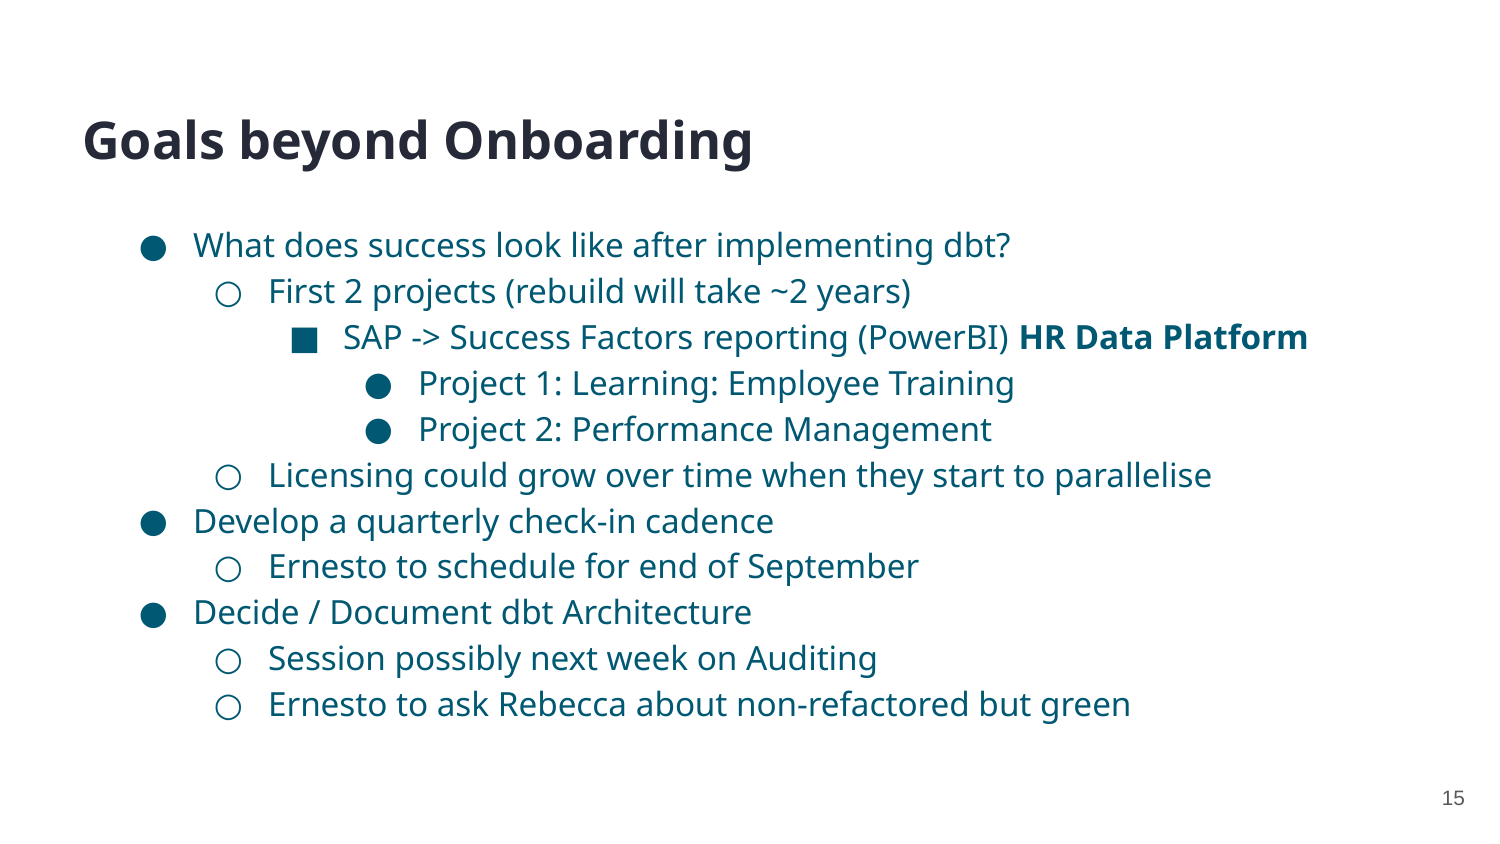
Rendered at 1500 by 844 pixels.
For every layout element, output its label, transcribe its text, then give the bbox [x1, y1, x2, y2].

slide_number 15 [1389, 764, 1480, 830]
text_box What does success look like after implementing dbt? First 2 projects (rebuild will take ~2 years) SAP -> Success Factors reporting (PowerBI) HR Data Platform Project 1: Learning: Employee Training Project 2: Performance Management Licensing could grow over time when they start to parallelise Develop a quarterly check-in cadence Ernesto to schedule for end of September Decide / Document dbt Architecture Session possibly next week on Auditing Ernesto to ask Rebecca about non-refactored but green [103, 203, 1331, 703]
text_box Goals beyond Onboarding [67, 92, 1373, 171]
